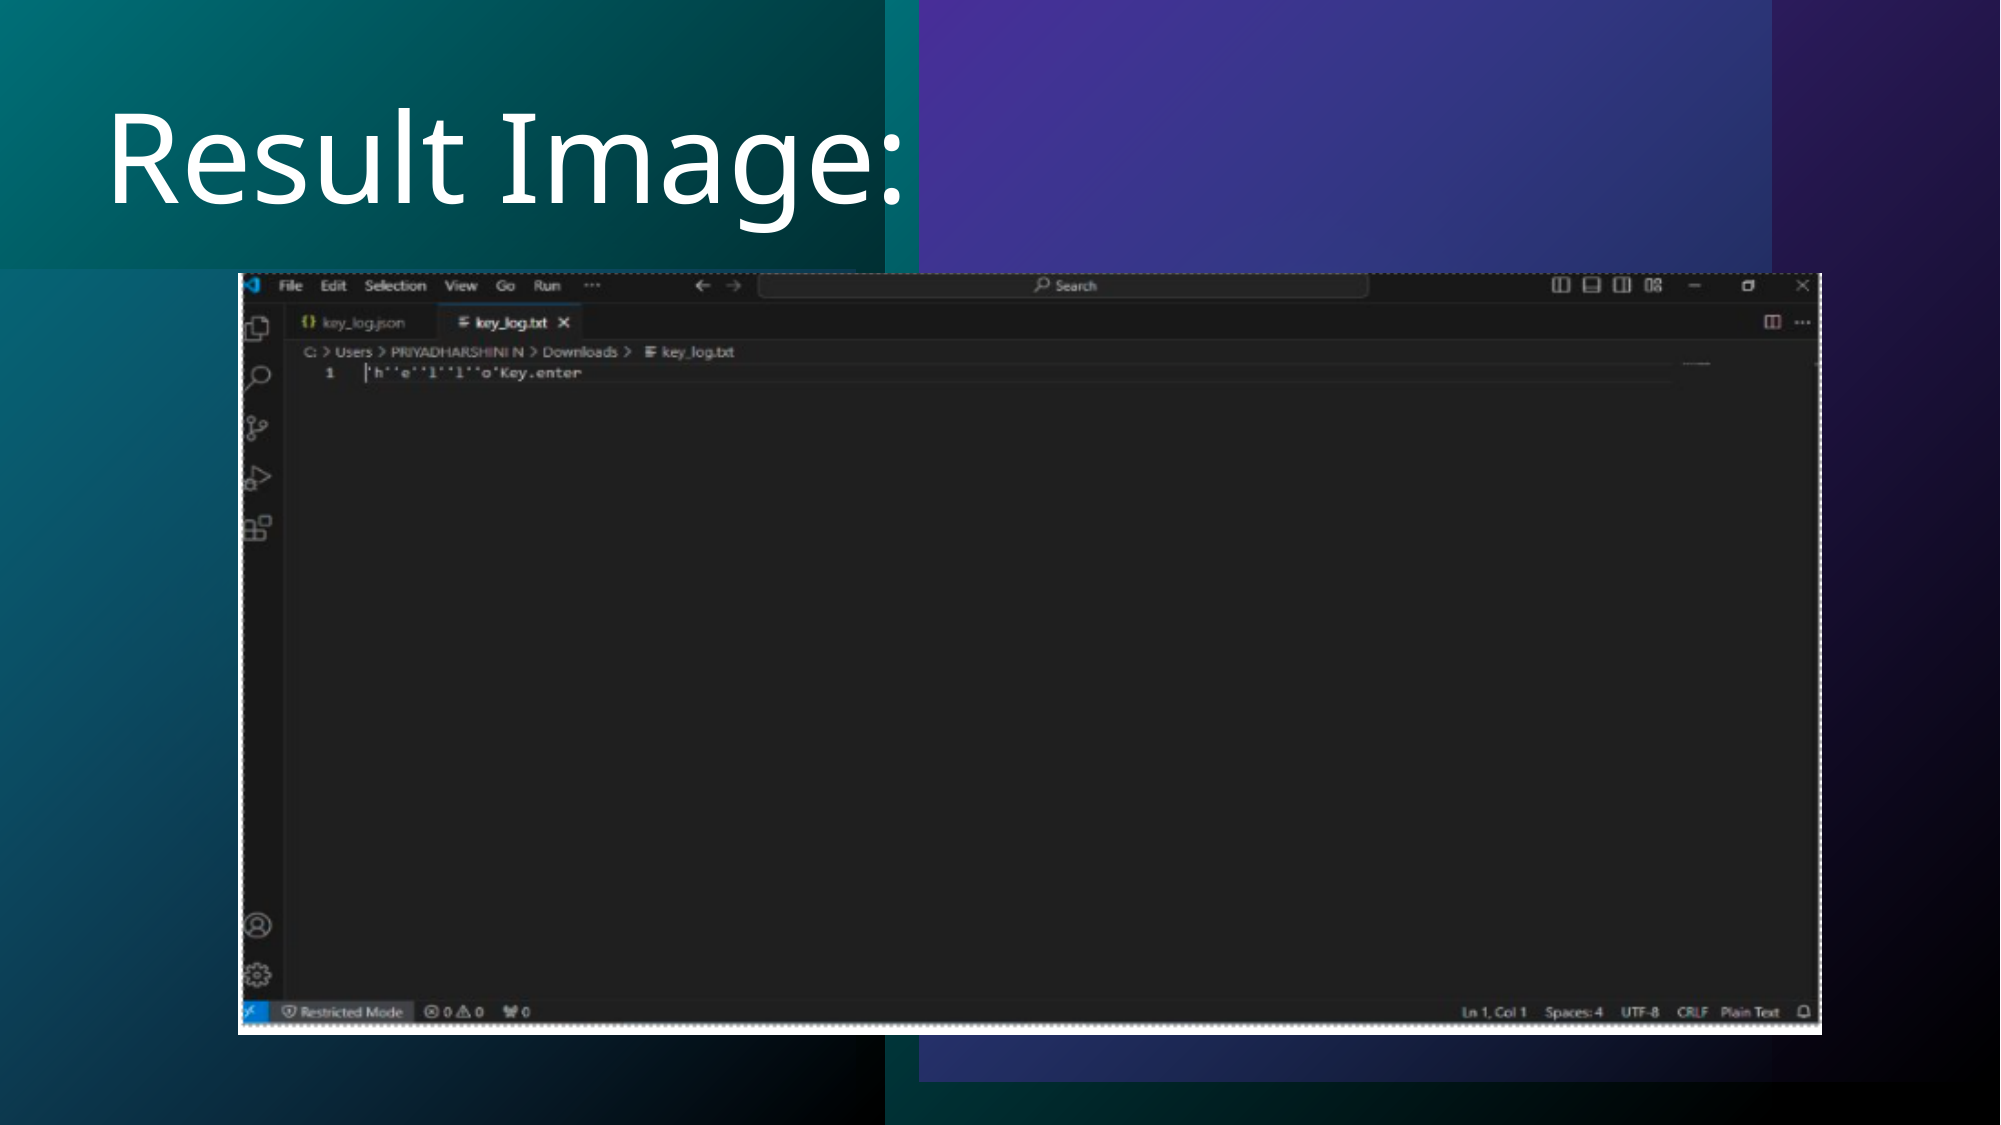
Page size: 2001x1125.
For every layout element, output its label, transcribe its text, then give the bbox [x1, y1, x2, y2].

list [237, 273, 1822, 1035]
title Result Image: [88, 88, 1910, 386]
